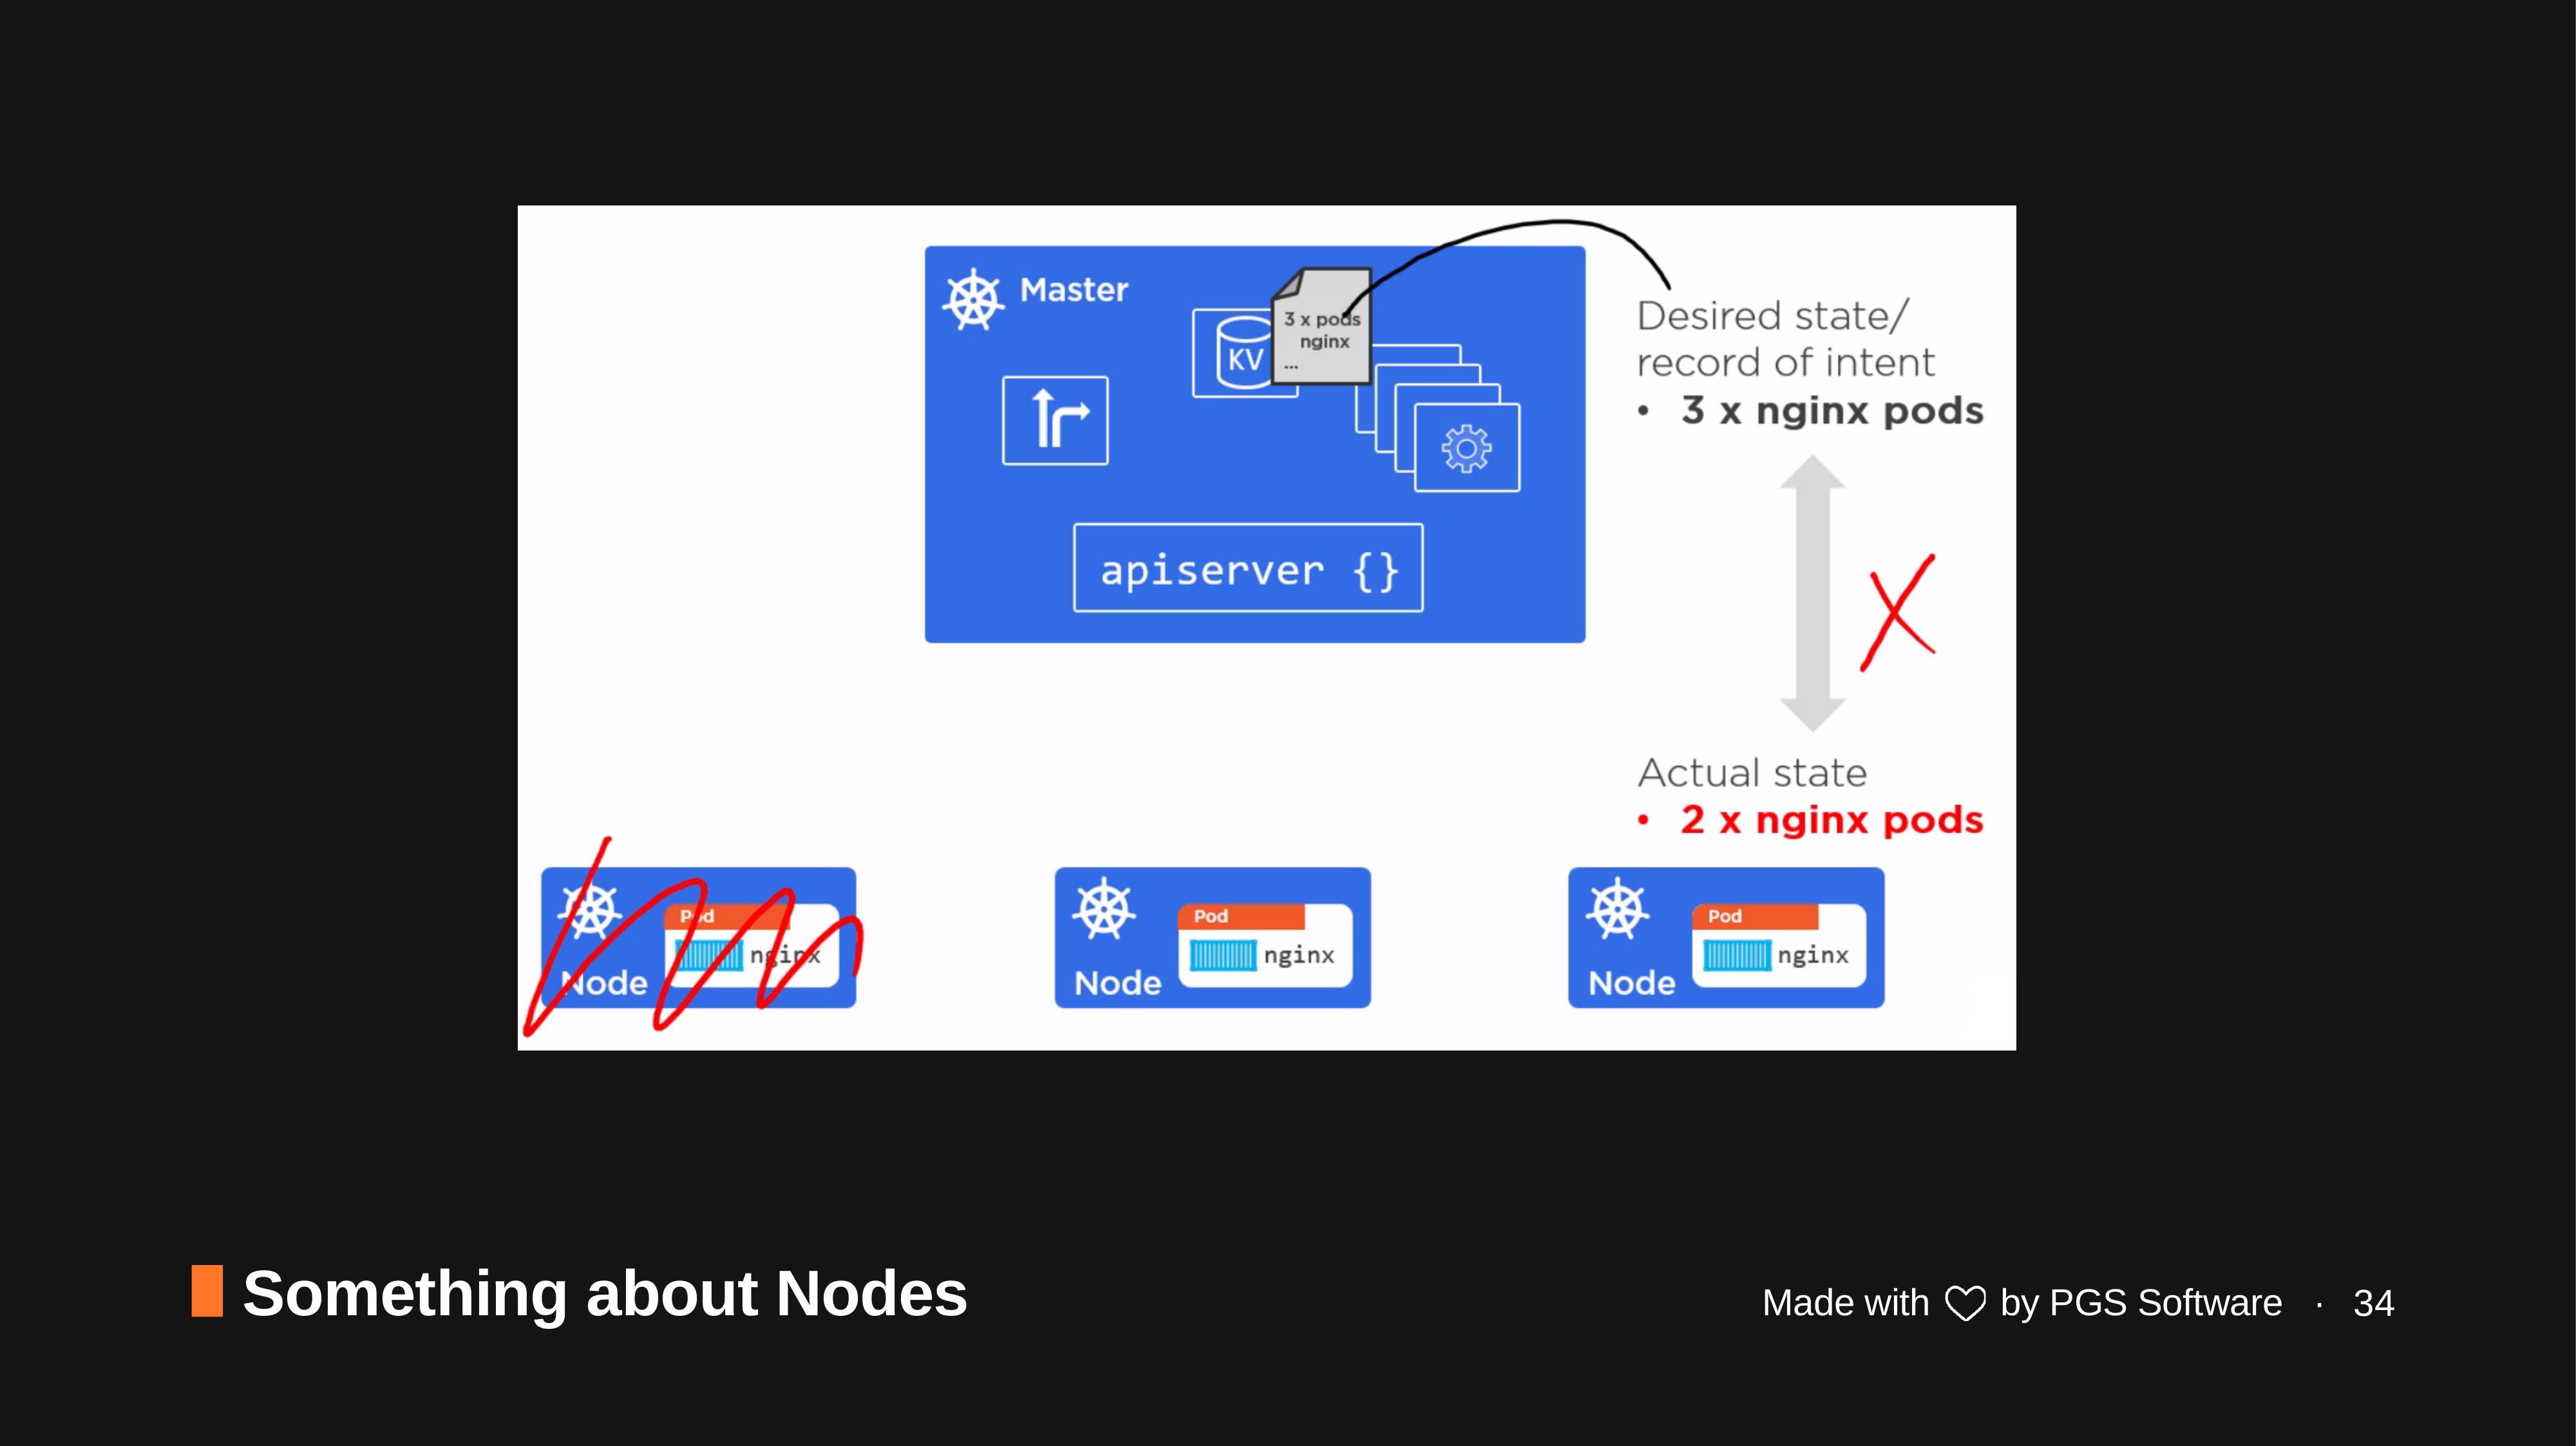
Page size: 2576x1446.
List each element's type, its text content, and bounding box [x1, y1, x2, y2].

list Something about Nodes [233, 1246, 1494, 1334]
slide_number 34 [2344, 1274, 2427, 1329]
picture [518, 205, 2016, 1051]
